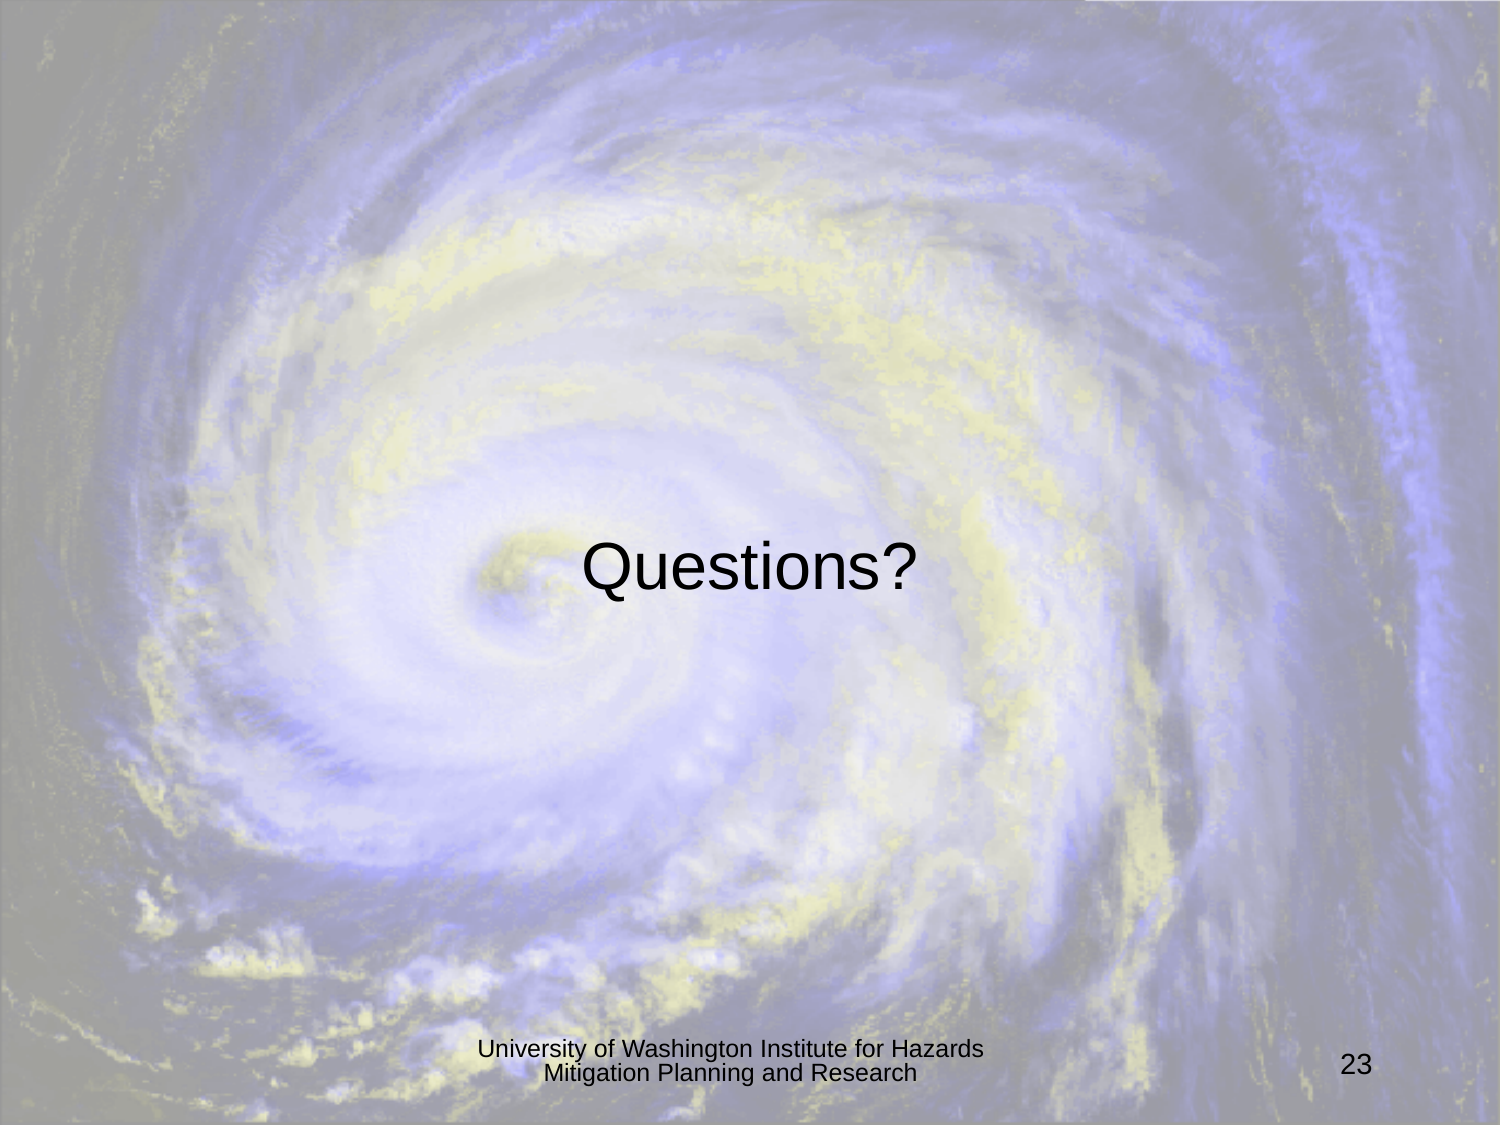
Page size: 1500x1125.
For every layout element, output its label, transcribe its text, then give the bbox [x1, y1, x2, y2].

title Questions? [161, 493, 1339, 632]
footer University of Washington Institute for Hazards Mitigation Planning and Research [436, 1024, 1026, 1101]
slide_number 23 [1074, 1024, 1388, 1101]
picture [0, 0, 1500, 1125]
